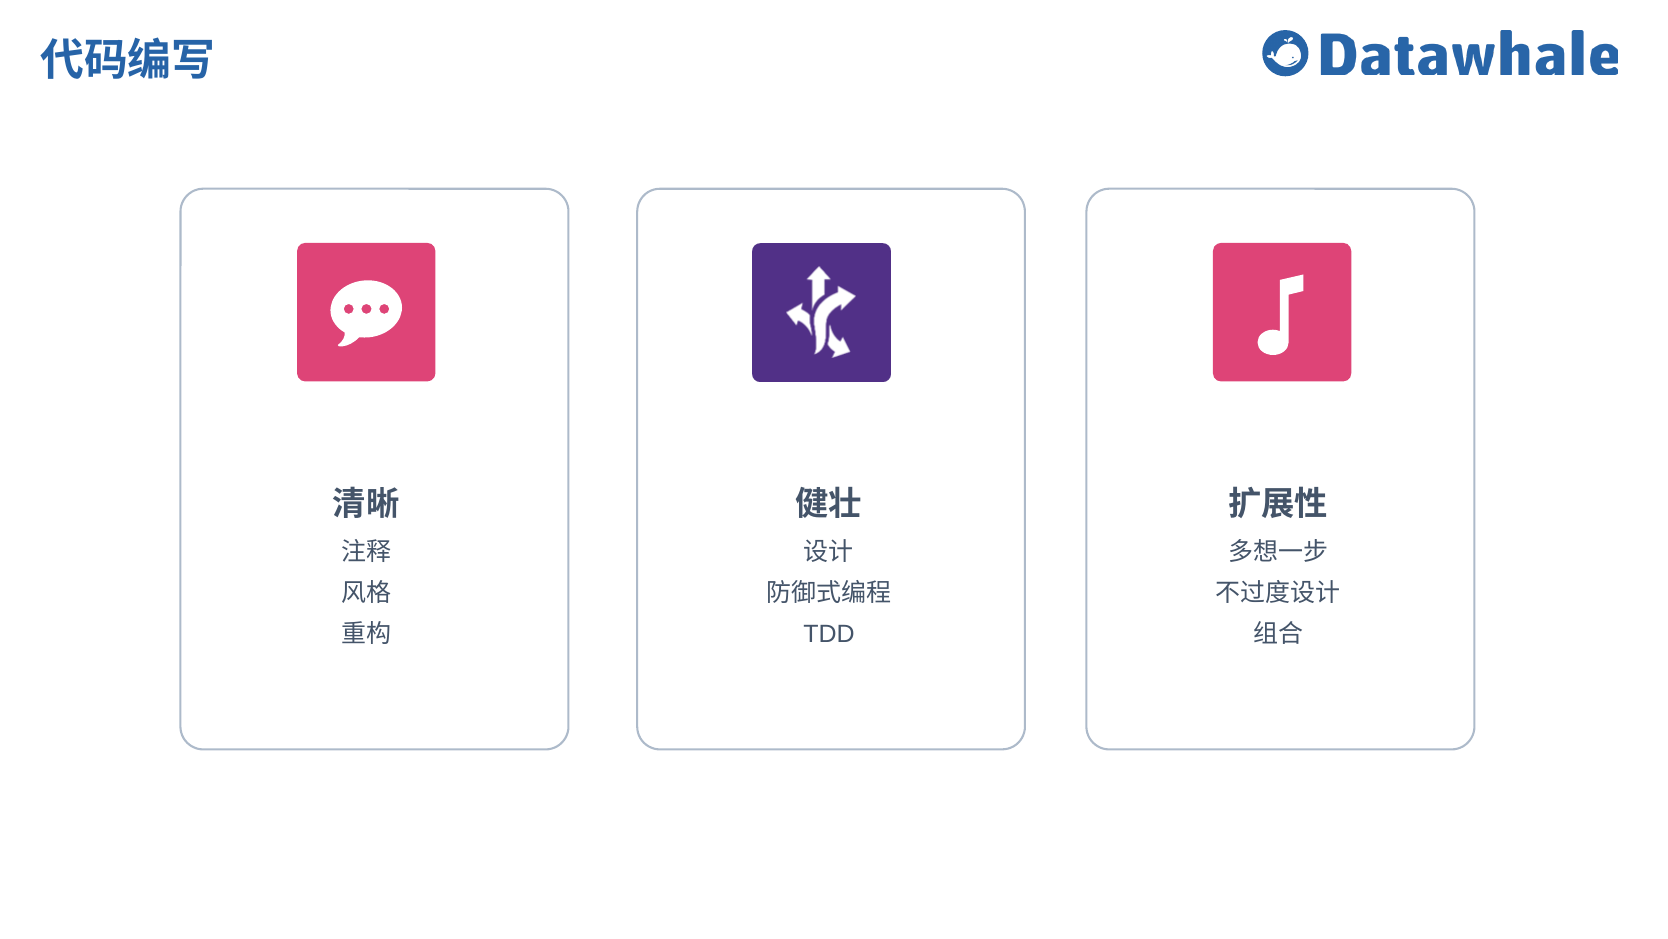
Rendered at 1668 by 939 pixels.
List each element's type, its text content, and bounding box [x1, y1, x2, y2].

text_box [180, 188, 569, 750]
text_box [330, 280, 403, 347]
text_box [1086, 188, 1475, 750]
text_box [1257, 274, 1304, 355]
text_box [1262, 30, 1618, 77]
text_box 代码编写 [40, 21, 1201, 85]
text_box 多想一步 不过度设计 组合 [1141, 529, 1416, 648]
text_box 注释 风格 重构 [229, 529, 504, 648]
text_box [637, 188, 1025, 750]
text_box 扩展性 [1086, 481, 1471, 522]
text_box 清晰 [174, 481, 559, 522]
text_box 健壮 [637, 481, 1021, 522]
picture [752, 243, 891, 382]
text_box 设计 防御式编程 TDD [691, 529, 967, 648]
text_box [297, 242, 436, 382]
